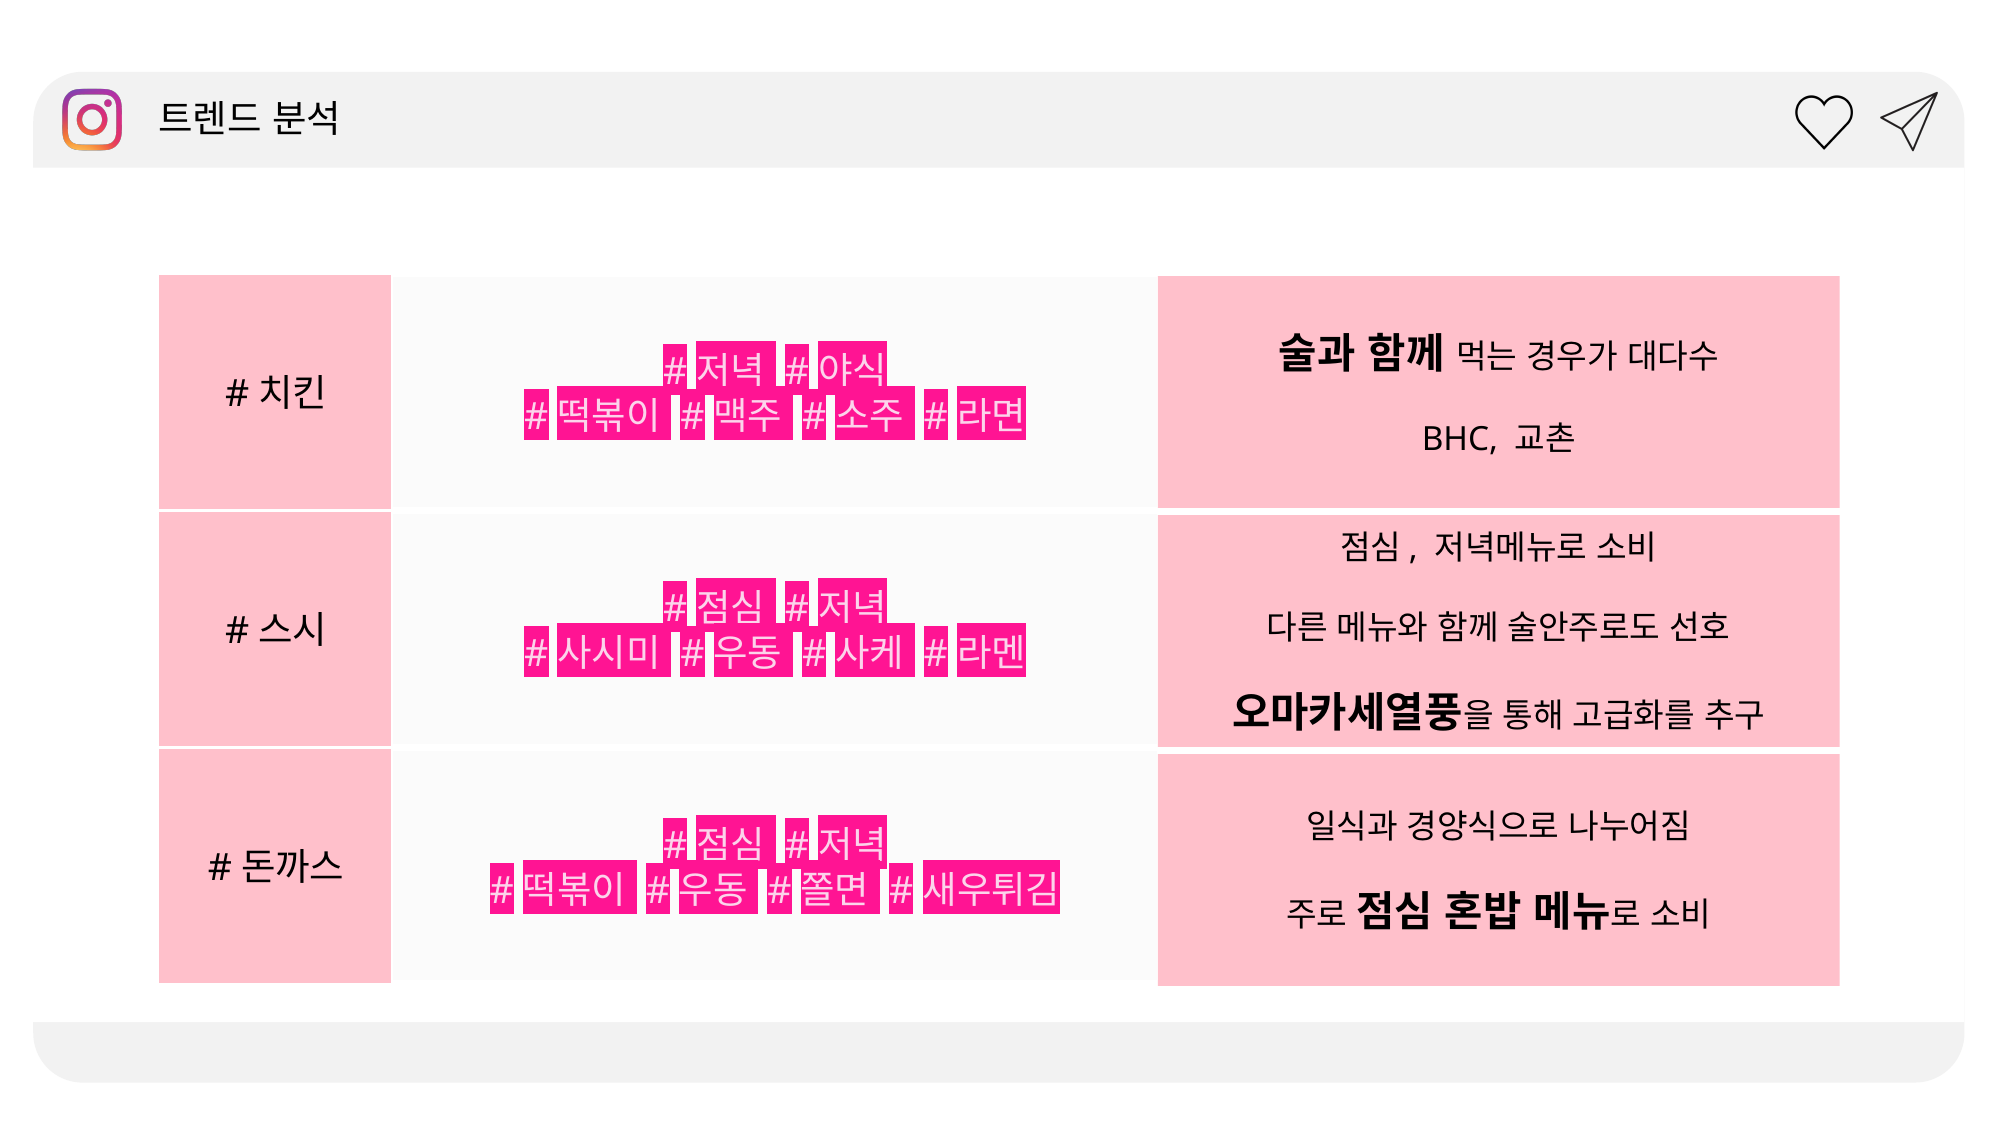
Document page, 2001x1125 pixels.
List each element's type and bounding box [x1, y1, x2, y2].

picture [60, 86, 124, 153]
picture [1795, 95, 1853, 150]
text_box [33, 71, 1965, 1083]
picture [1880, 91, 1938, 152]
text_box [160, 275, 1840, 508]
